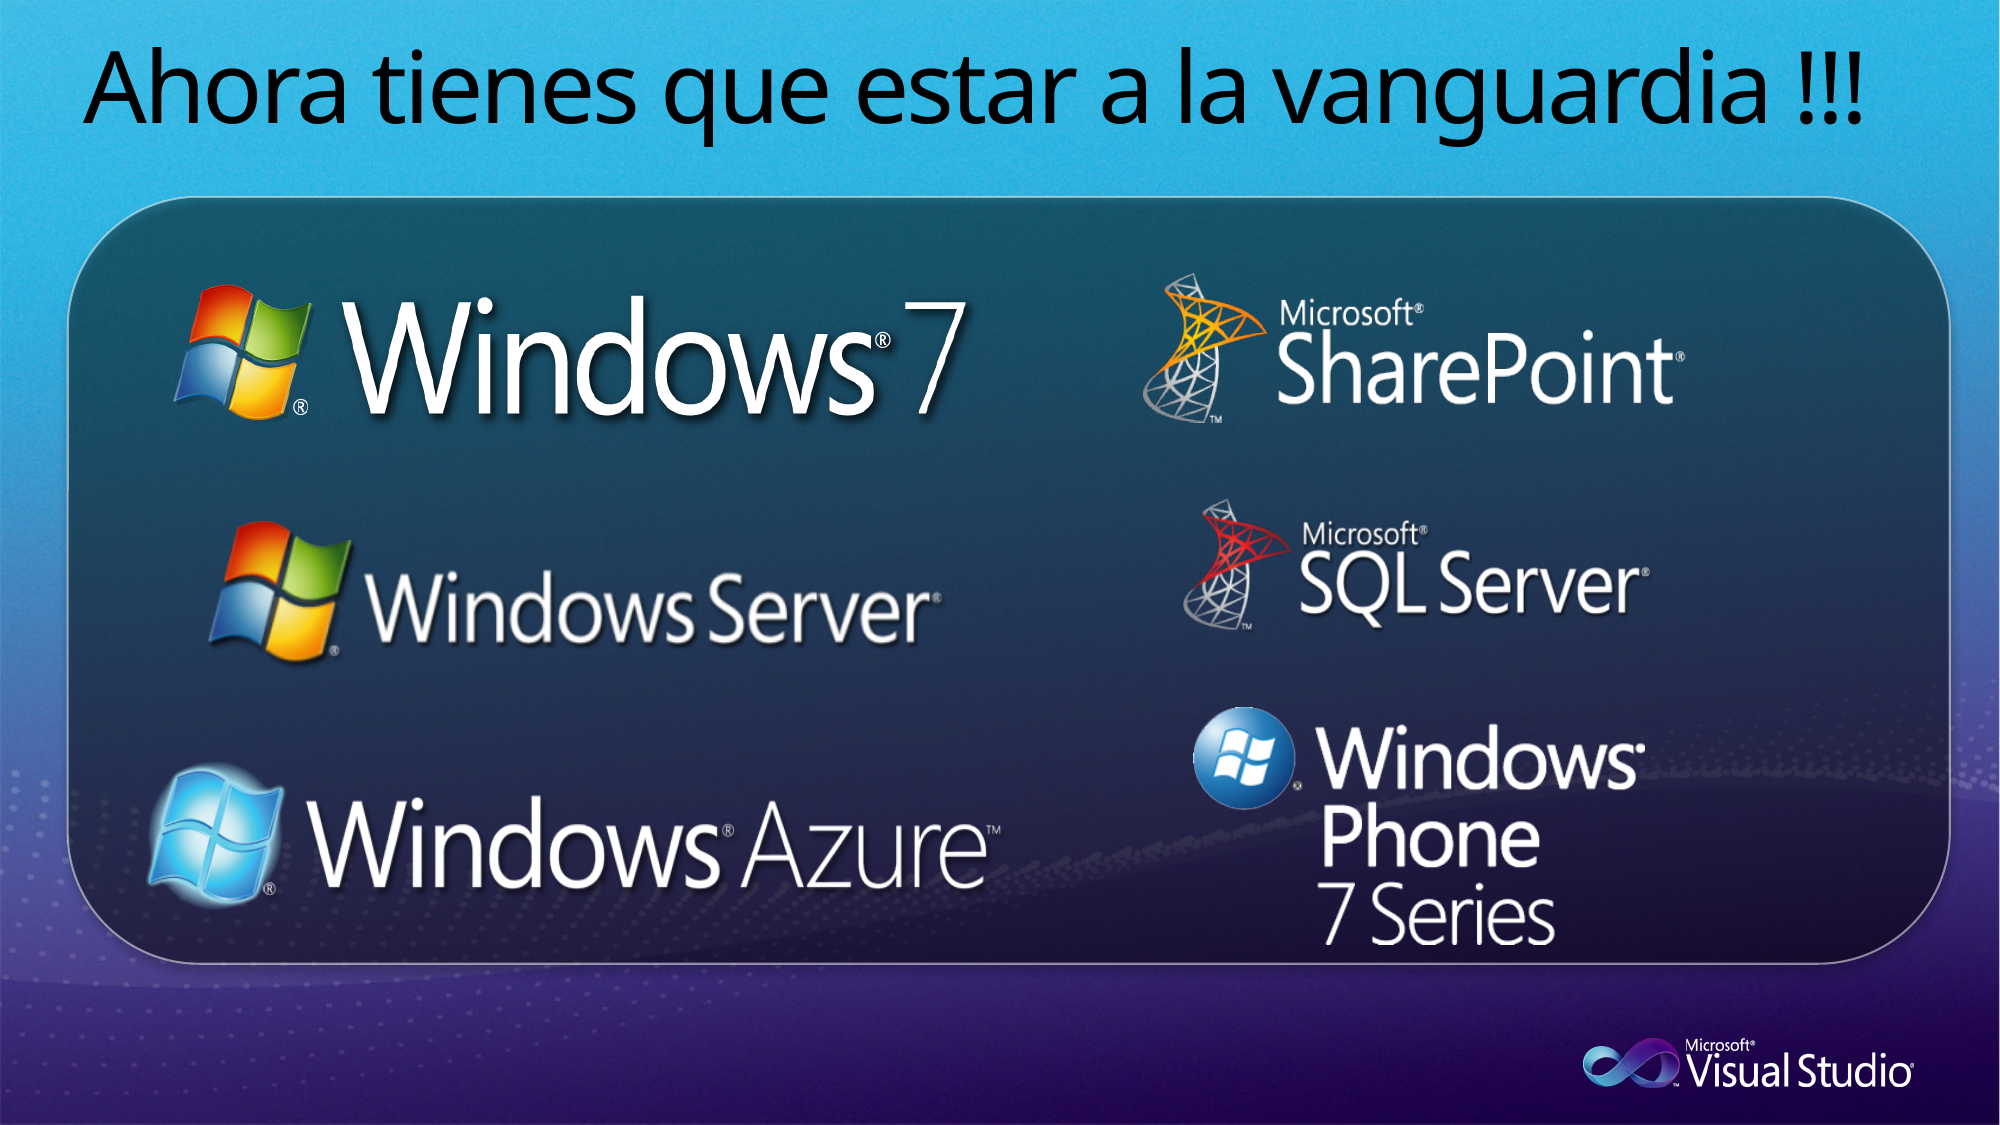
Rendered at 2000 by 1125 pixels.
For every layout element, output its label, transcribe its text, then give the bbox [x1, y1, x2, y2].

text_box [66, 196, 1951, 965]
picture [0, 0, 2000, 1125]
title Ahora tienes que estar a la vanguardia !!! [83, 37, 1917, 147]
